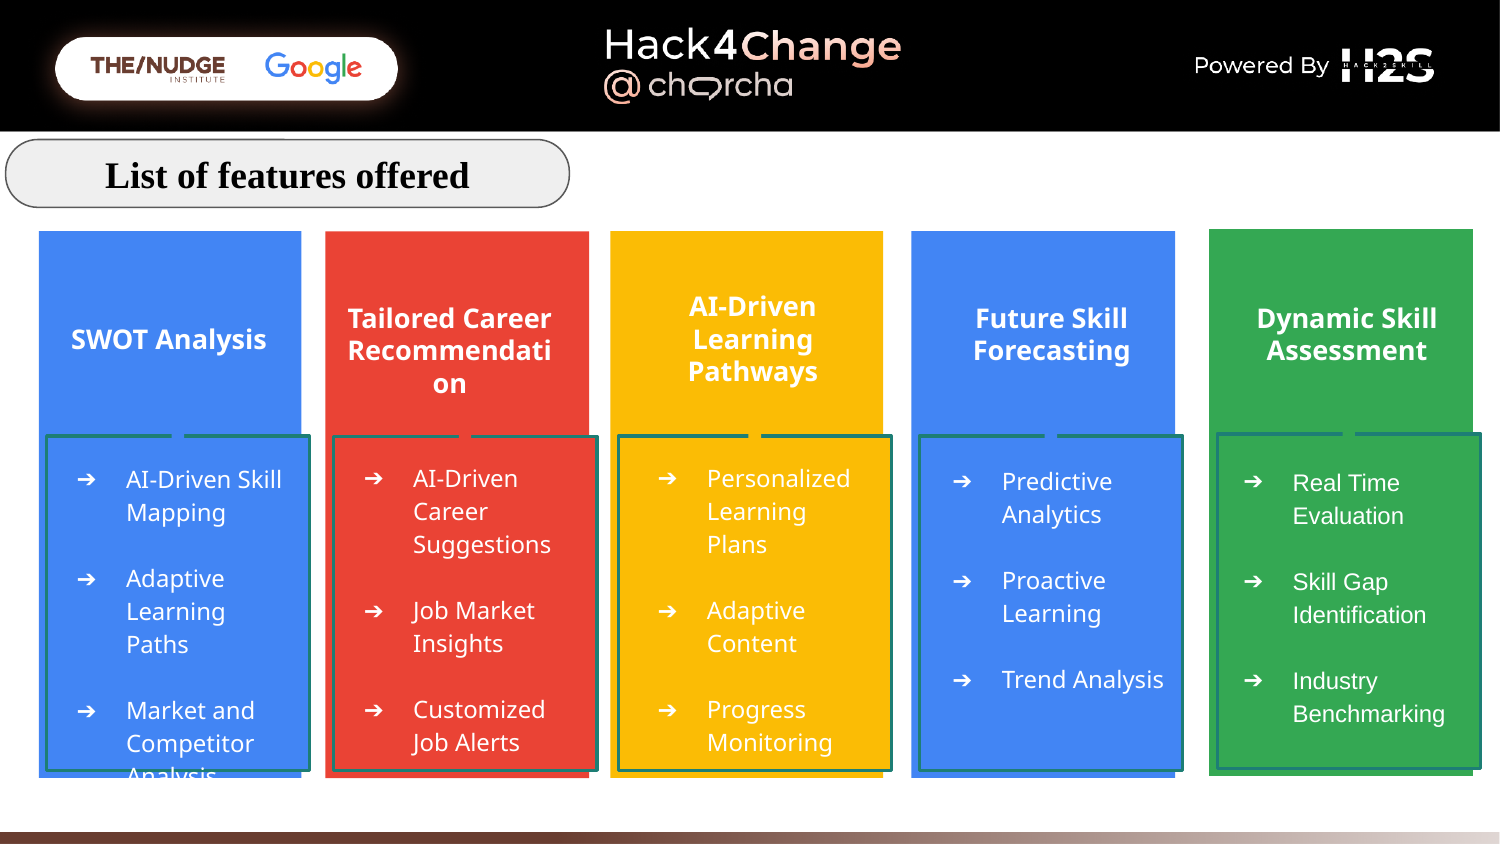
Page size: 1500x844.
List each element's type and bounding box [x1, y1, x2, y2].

text_box [910, 230, 1183, 779]
text_box [1208, 228, 1481, 777]
picture [0, 0, 1500, 844]
text_box [38, 230, 310, 779]
text_box [325, 230, 598, 779]
text_box [609, 230, 892, 779]
